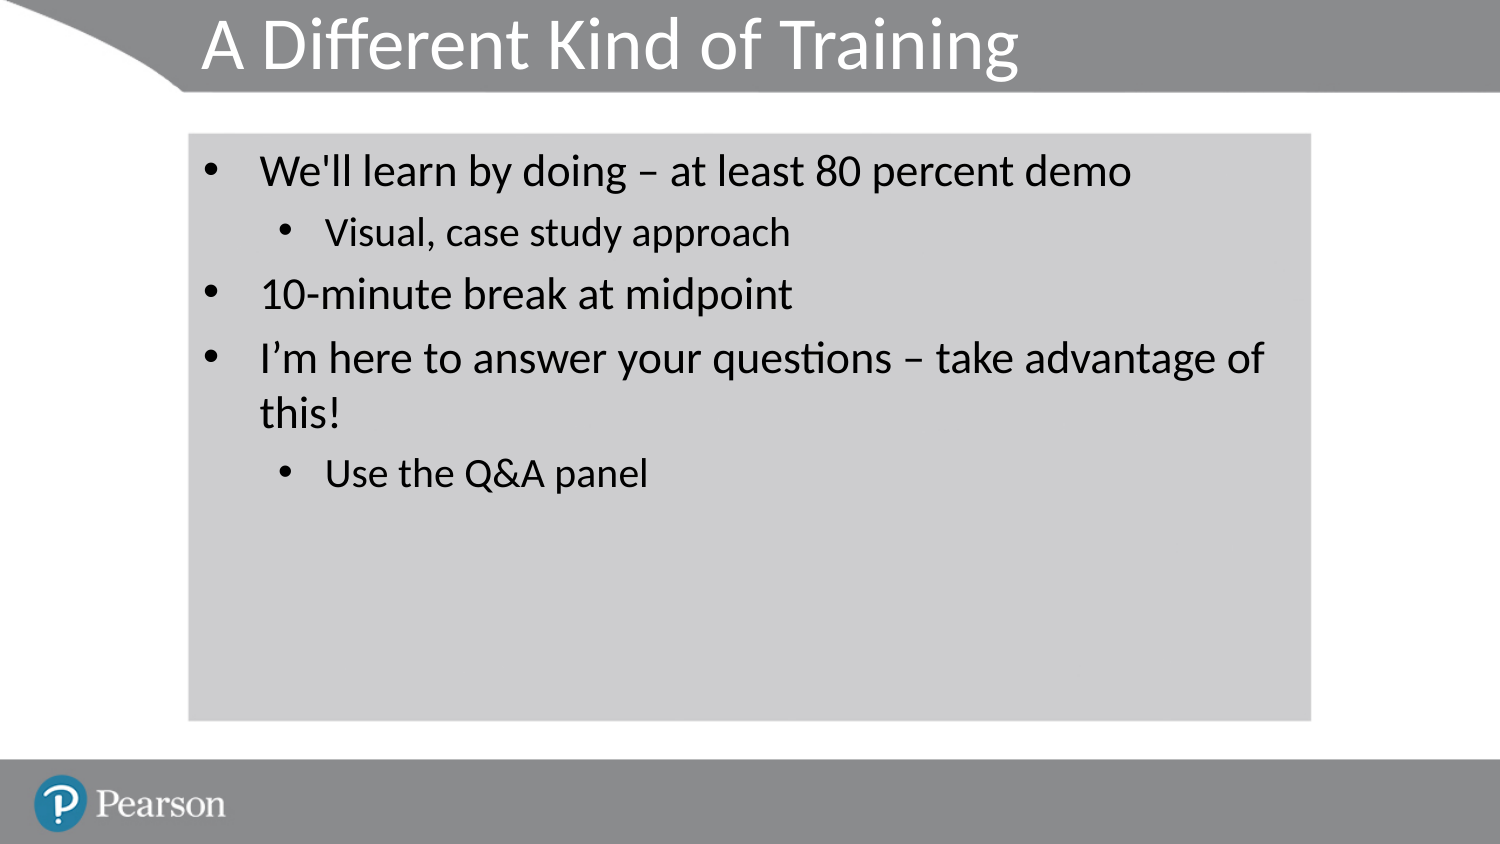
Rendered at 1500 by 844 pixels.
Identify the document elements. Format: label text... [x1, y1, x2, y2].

list We'll learn by doing – at least 80 percent demo Visual, case study approach 10-minute break at midpoint I’m here to answer your questions – take advantage of this! Use the Q&A panel [188, 133, 1311, 716]
title A Different Kind of Training [186, 0, 1425, 79]
picture [0, 0, 1500, 844]
